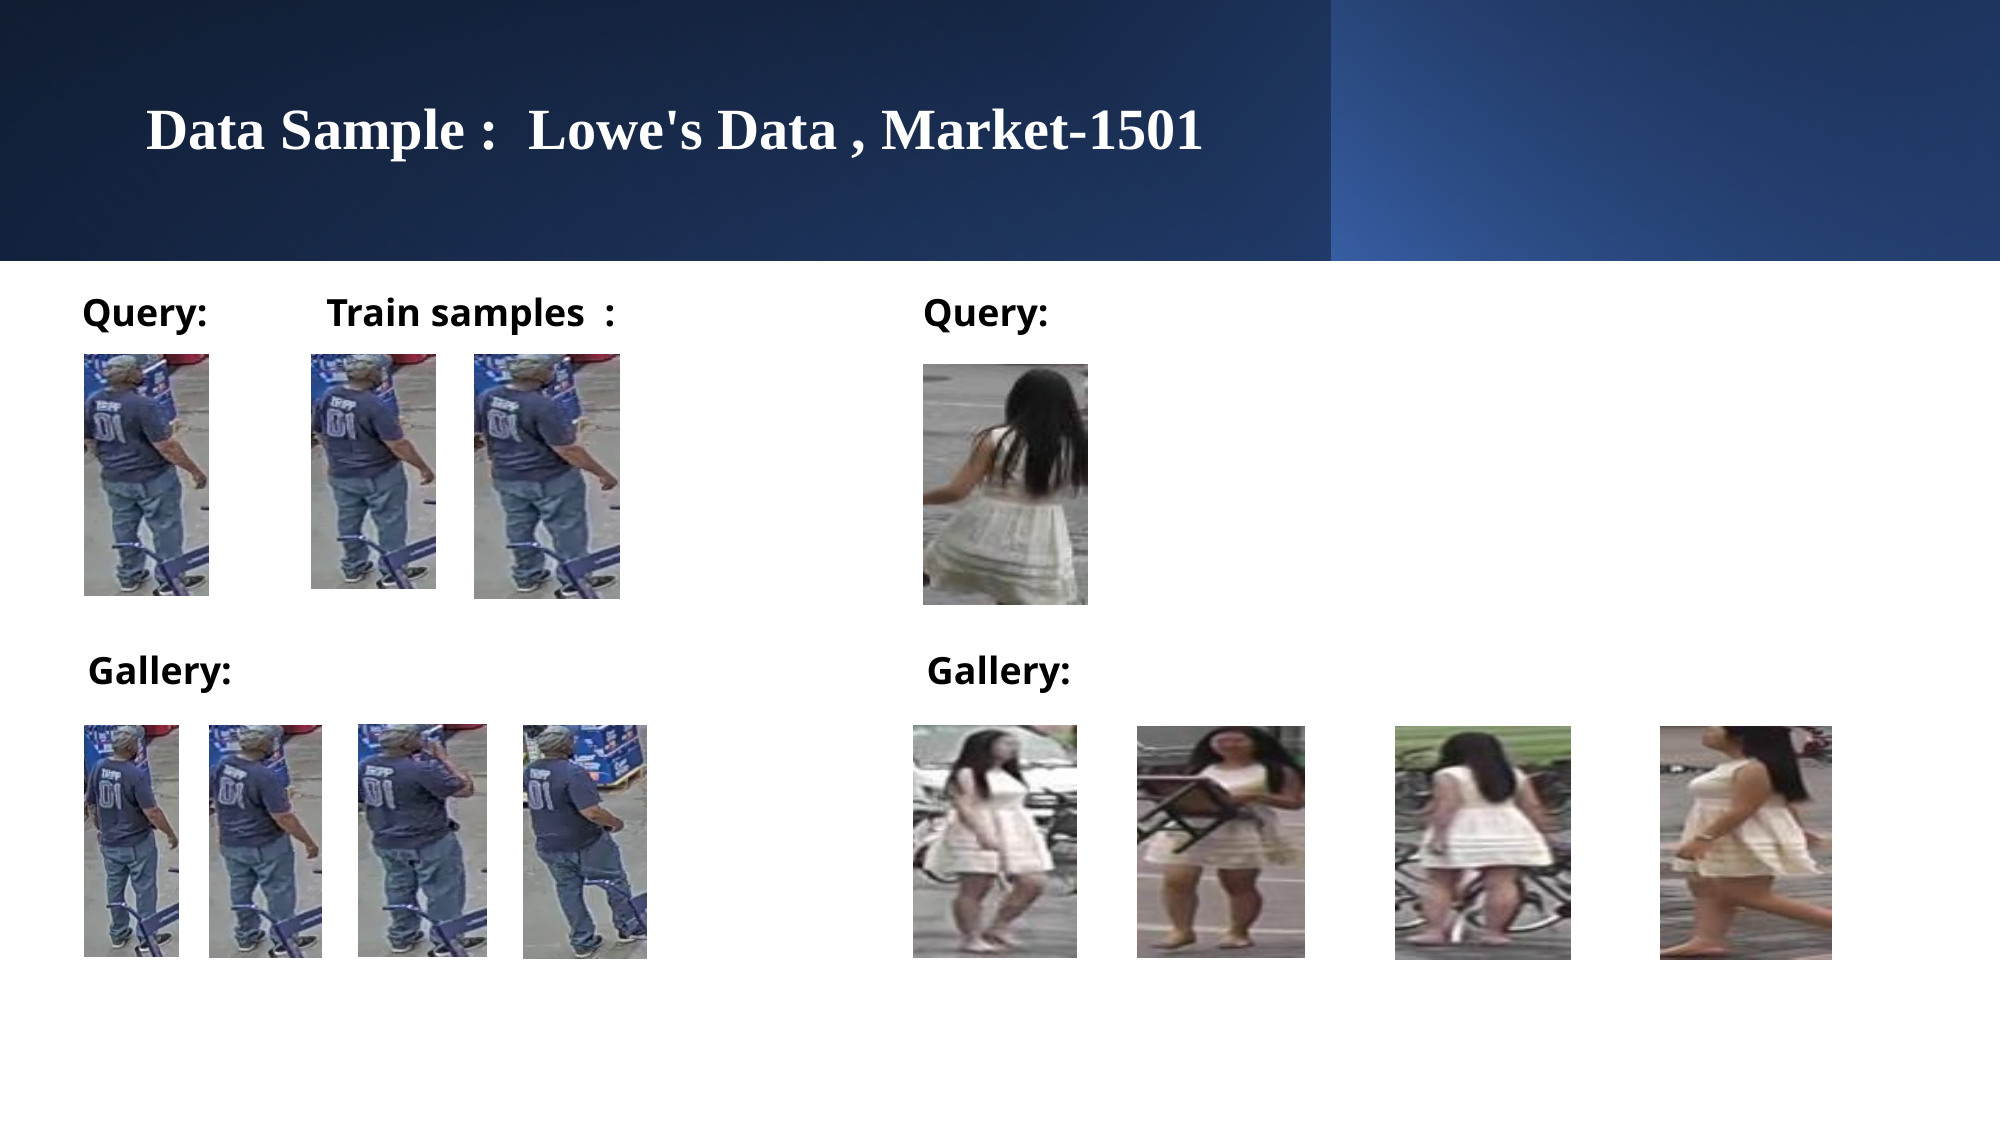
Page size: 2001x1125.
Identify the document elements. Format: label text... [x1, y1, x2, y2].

picture [311, 354, 437, 590]
picture [208, 725, 323, 959]
picture [1136, 725, 1306, 959]
picture [912, 725, 1078, 958]
text_box Gallery: [911, 639, 1362, 700]
text_box [1331, 0, 2000, 261]
picture [1394, 725, 1571, 960]
picture [1659, 726, 1832, 961]
picture [358, 723, 488, 958]
text_box Query: [907, 281, 1114, 342]
text_box Train samples : [311, 281, 761, 342]
picture [84, 724, 180, 958]
picture [474, 354, 620, 599]
picture [922, 363, 1088, 606]
picture [523, 724, 648, 959]
text_box Gallery: [72, 639, 523, 700]
picture [84, 354, 210, 596]
title Data Sample : Lowe's Data , Market-1501 [116, 65, 1330, 196]
text_box Query: [66, 281, 273, 342]
text_box [0, 0, 1331, 261]
